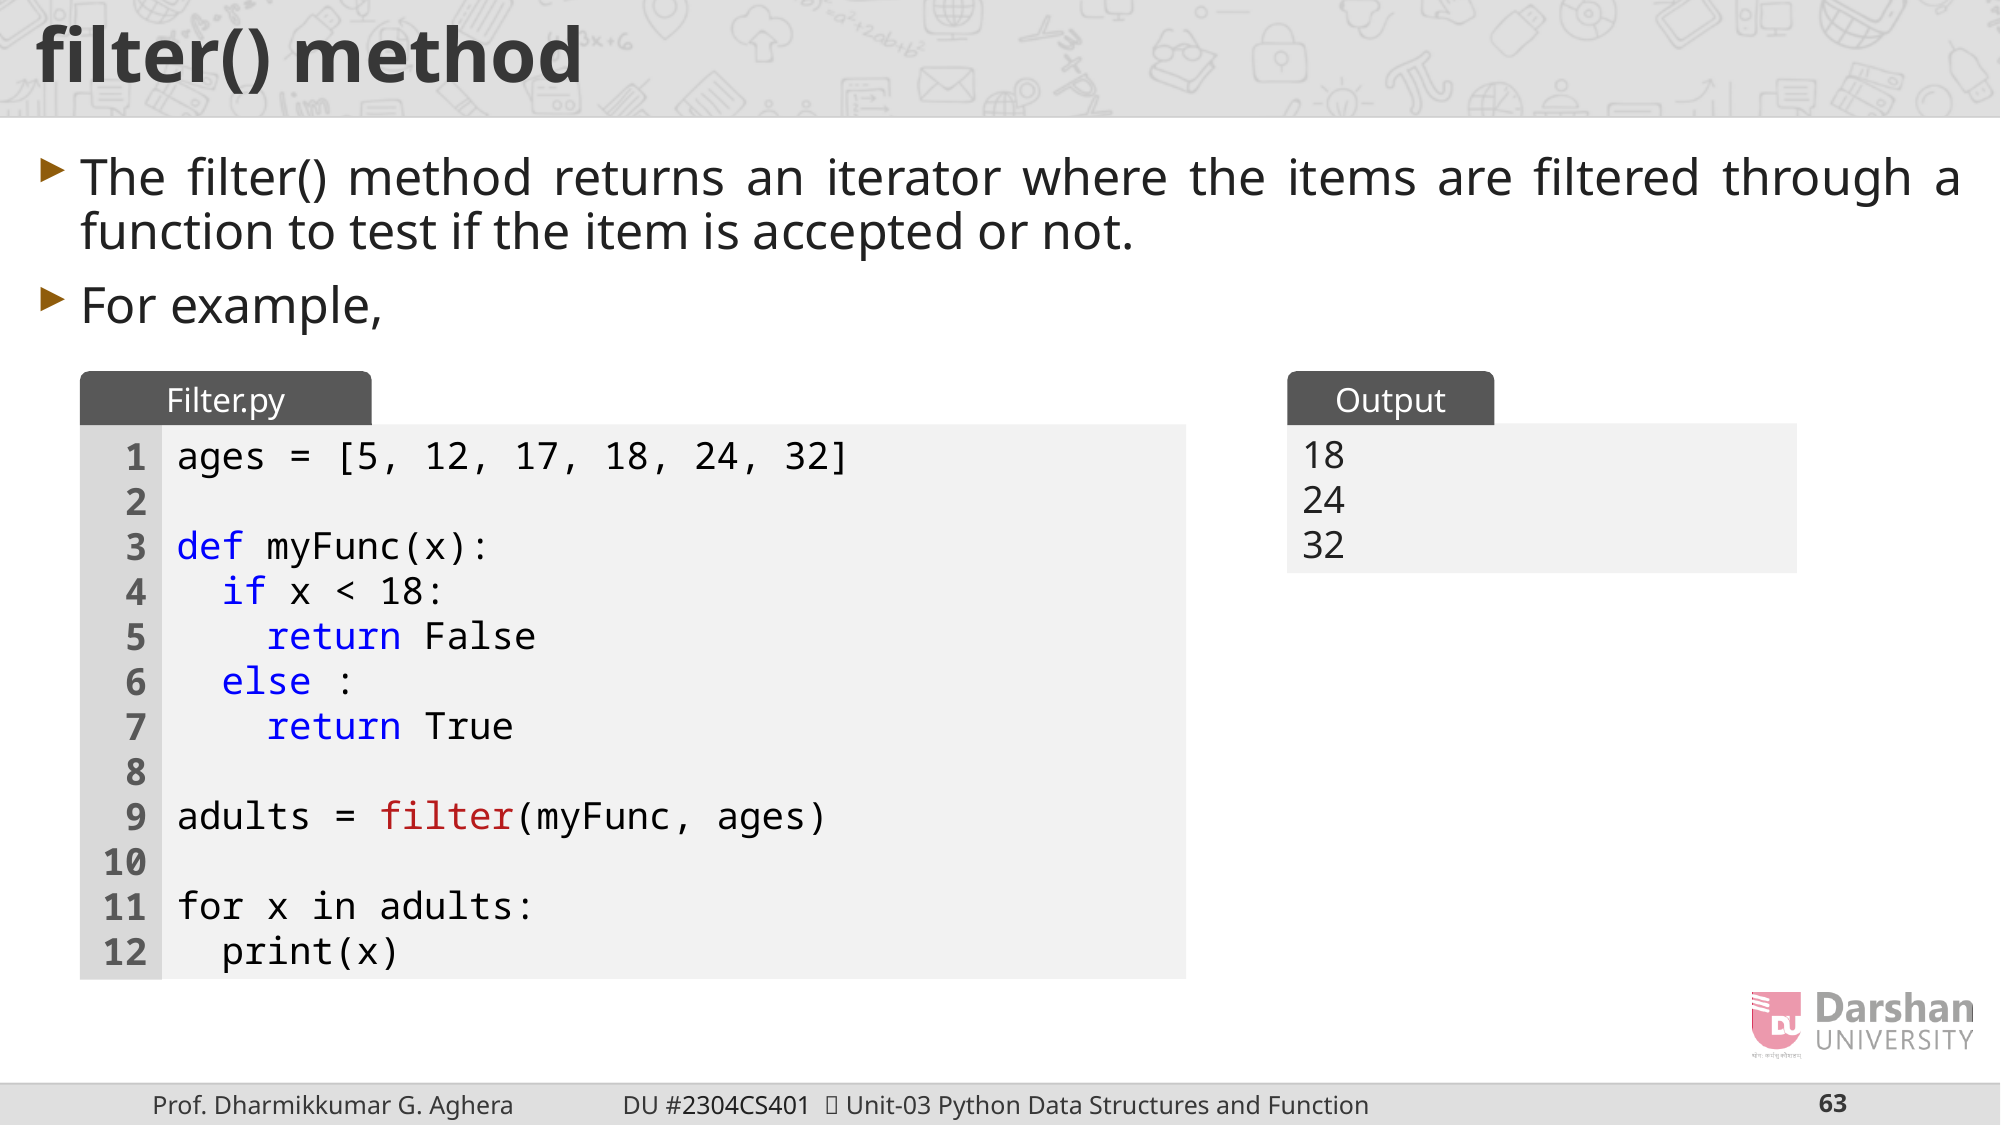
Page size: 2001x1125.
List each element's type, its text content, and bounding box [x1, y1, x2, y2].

text_box ages = [5, 12, 17, 18, 24, 32] def myFunc(x): if x < 18: return False else : return True adults = filter(myFunc, ages) for x in adults: print(x) [162, 424, 1187, 979]
list The filter() method returns an iterator where the items are filtered through a function to test if the item is accepted or not. For example, [21, 144, 1979, 1062]
text_box 1 2 3 4 5 6 7 8 9 10 11 12 [79, 427, 162, 980]
text_box 18 24 32 [1287, 423, 1797, 574]
text_box Filter.py [78, 370, 373, 427]
text_box Output [1287, 371, 1495, 426]
title filter() method [0, 0, 2000, 117]
